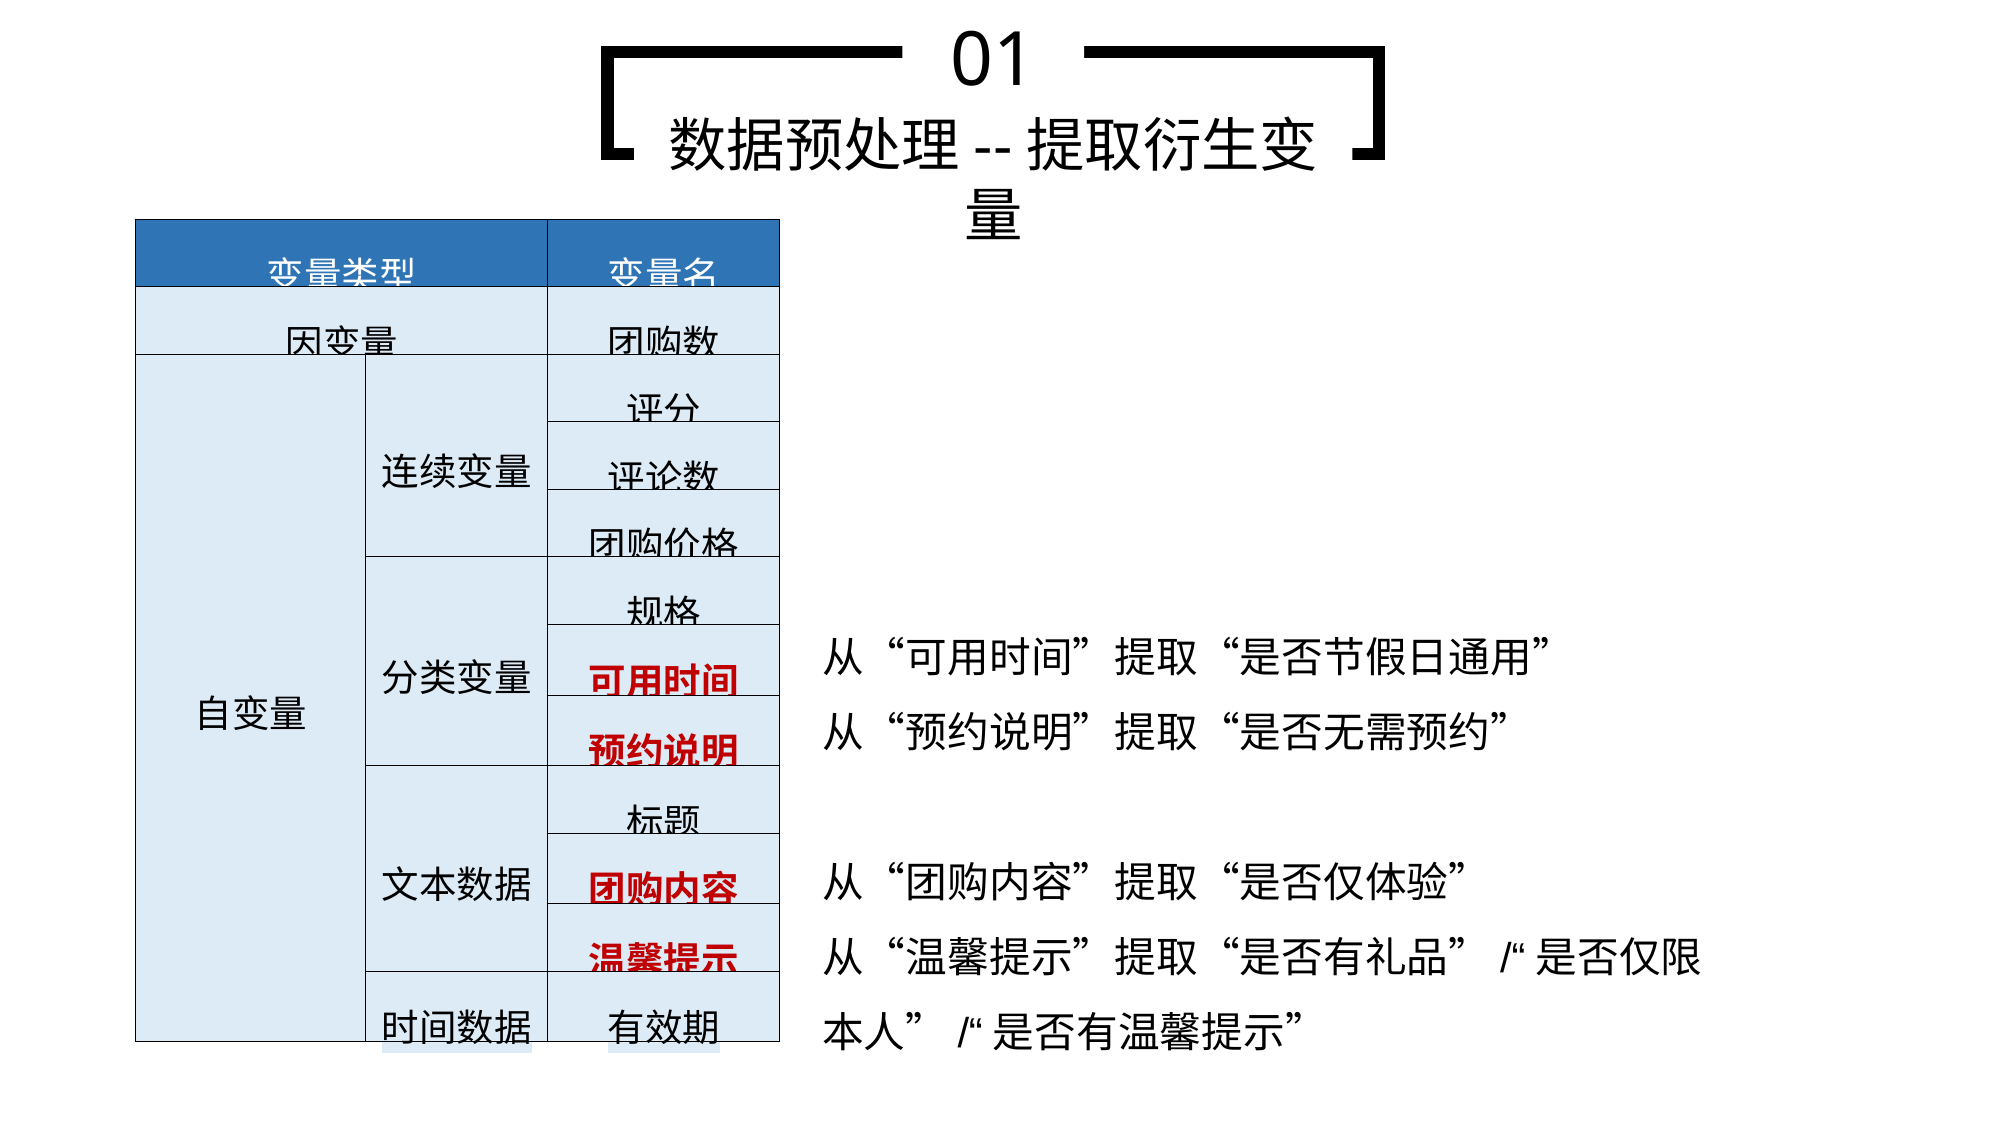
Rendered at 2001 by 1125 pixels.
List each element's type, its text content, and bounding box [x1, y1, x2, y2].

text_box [607, 3, 1380, 187]
table_cell 团购内容 [548, 834, 779, 903]
table_cell 时间数据 [366, 972, 547, 1041]
table_header 变量类型 [136, 220, 547, 286]
table_cell 因变量 [136, 287, 547, 354]
table_cell 自变量 [136, 355, 365, 1041]
table_cell 规格 [548, 557, 779, 624]
text_box 从“可用时间”提取“是否节假日通用” 从“预约说明”提取“是否无需预约” 从“团购内容”提取“是否仅体验” 从“温馨提示”提取“是否有礼品”/“是否仅限本人”/“是否有温馨提示” [807, 597, 1724, 1063]
table_cell 预约说明 [548, 696, 779, 765]
table_cell 可用时间 [548, 625, 779, 695]
table_cell 标题 [548, 766, 779, 833]
table_cell 团购价格 [548, 490, 779, 556]
table_cell 有效期 [548, 972, 779, 1041]
table_header 变量名 [548, 220, 779, 286]
table_cell 评论数 [548, 422, 779, 489]
table_cell 团购数 [548, 287, 779, 354]
table_cell 文本数据 [366, 766, 547, 971]
table_cell 连续变量 [366, 355, 547, 556]
table_cell 温馨提示 [548, 904, 779, 971]
table_cell 评分 [548, 355, 779, 421]
table_cell 分类变量 [366, 557, 547, 765]
